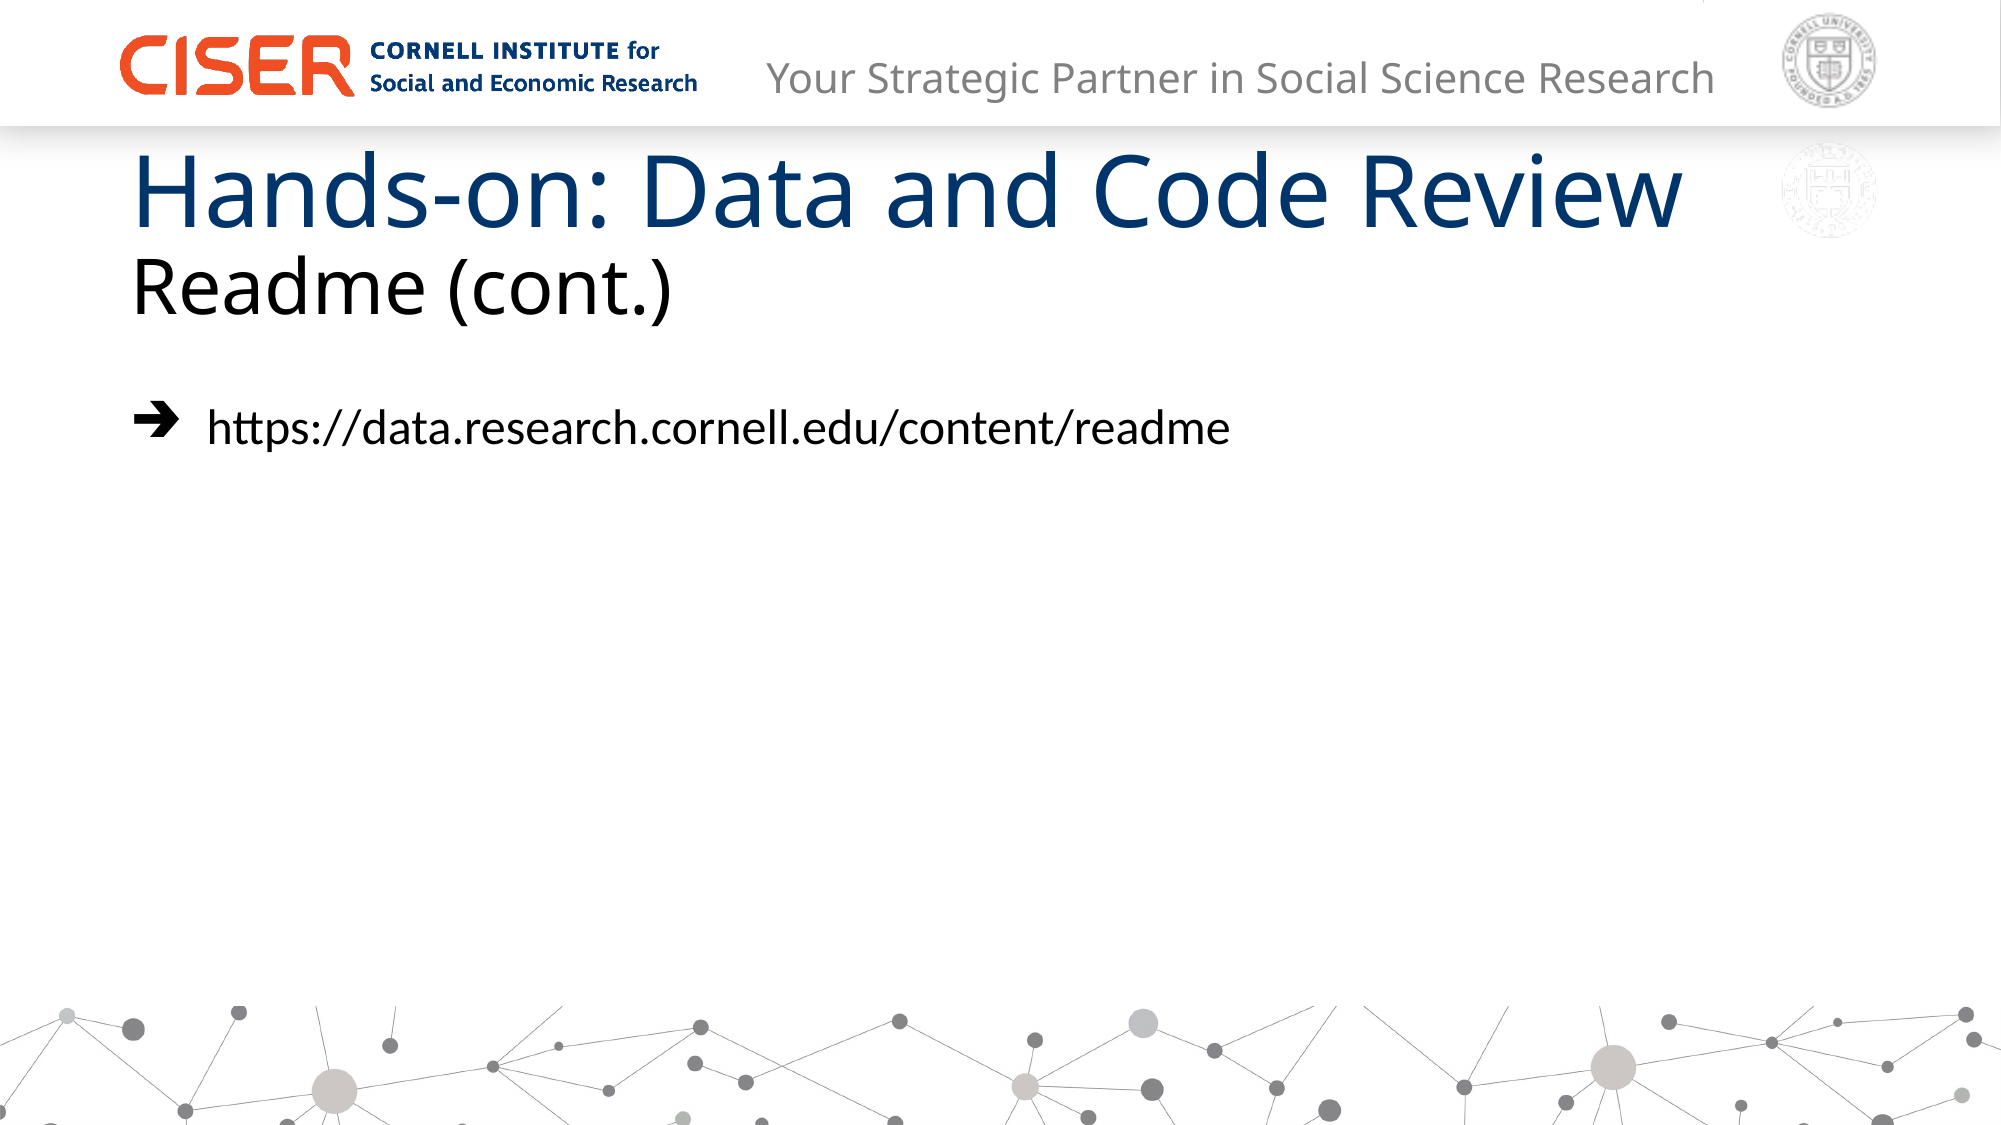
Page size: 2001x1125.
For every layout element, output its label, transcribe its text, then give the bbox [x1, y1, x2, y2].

list https://data.research.cornell.edu/content/readme [115, 394, 1872, 1055]
text_box Hands-on: Data and Code Review Readme (cont.) [115, 133, 1869, 351]
picture [53, 0, 763, 170]
text_box Data readme [0, 1006, 2001, 1125]
